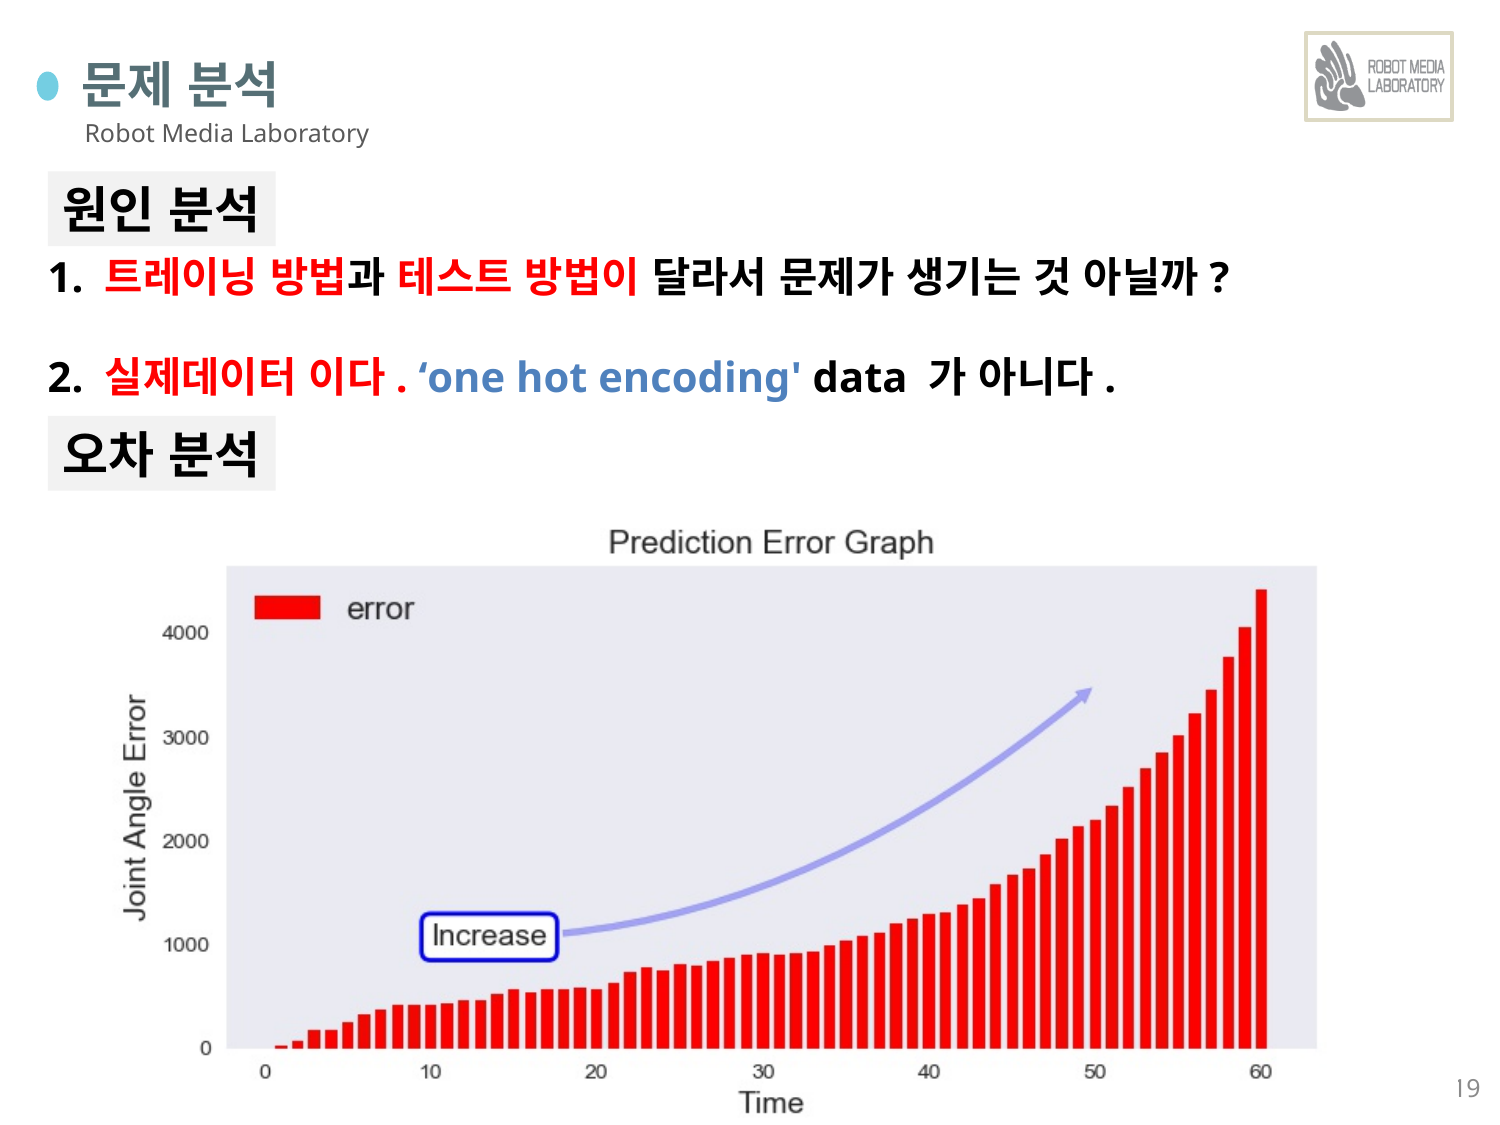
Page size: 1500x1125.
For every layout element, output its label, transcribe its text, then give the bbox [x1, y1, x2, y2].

picture [50, 491, 1458, 1118]
text_box 1. 트레이닝 방법과 테스트 방법이 달라서 문제가 생기는 것 아닐까? 2. 실제데이터 이다. ‘one hot encoding' data 가 아니다. [33, 243, 1483, 409]
picture [1307, 34, 1451, 119]
slide_number 19 [1462, 1059, 1496, 1120]
text_box 원인 분석 [47, 171, 276, 247]
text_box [36, 45, 981, 154]
text_box 오차 분석 [47, 415, 276, 491]
